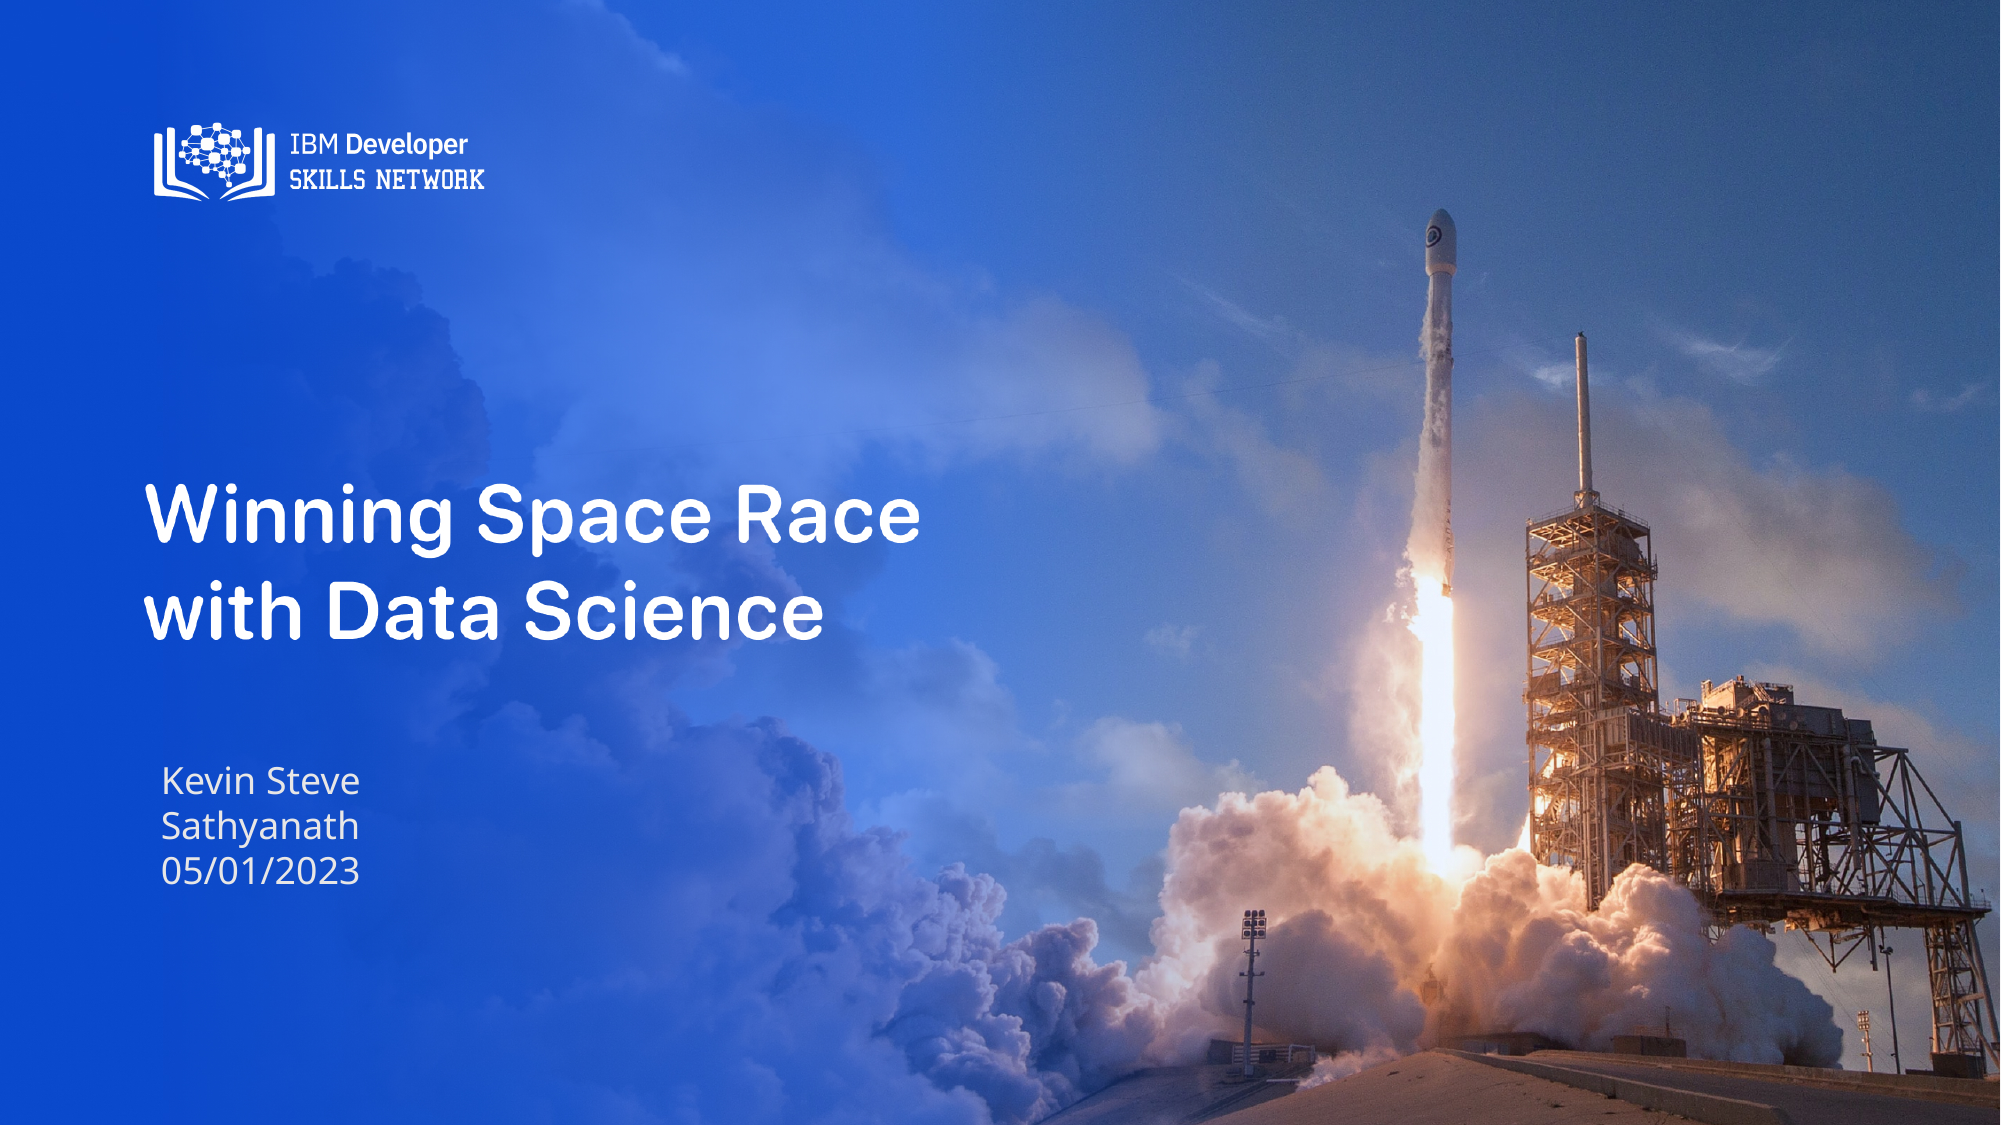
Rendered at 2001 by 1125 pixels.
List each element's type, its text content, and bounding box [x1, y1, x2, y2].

text_box Kevin Steve Sathyanath 05/01/2023 [145, 749, 559, 900]
picture [0, 0, 2001, 1125]
